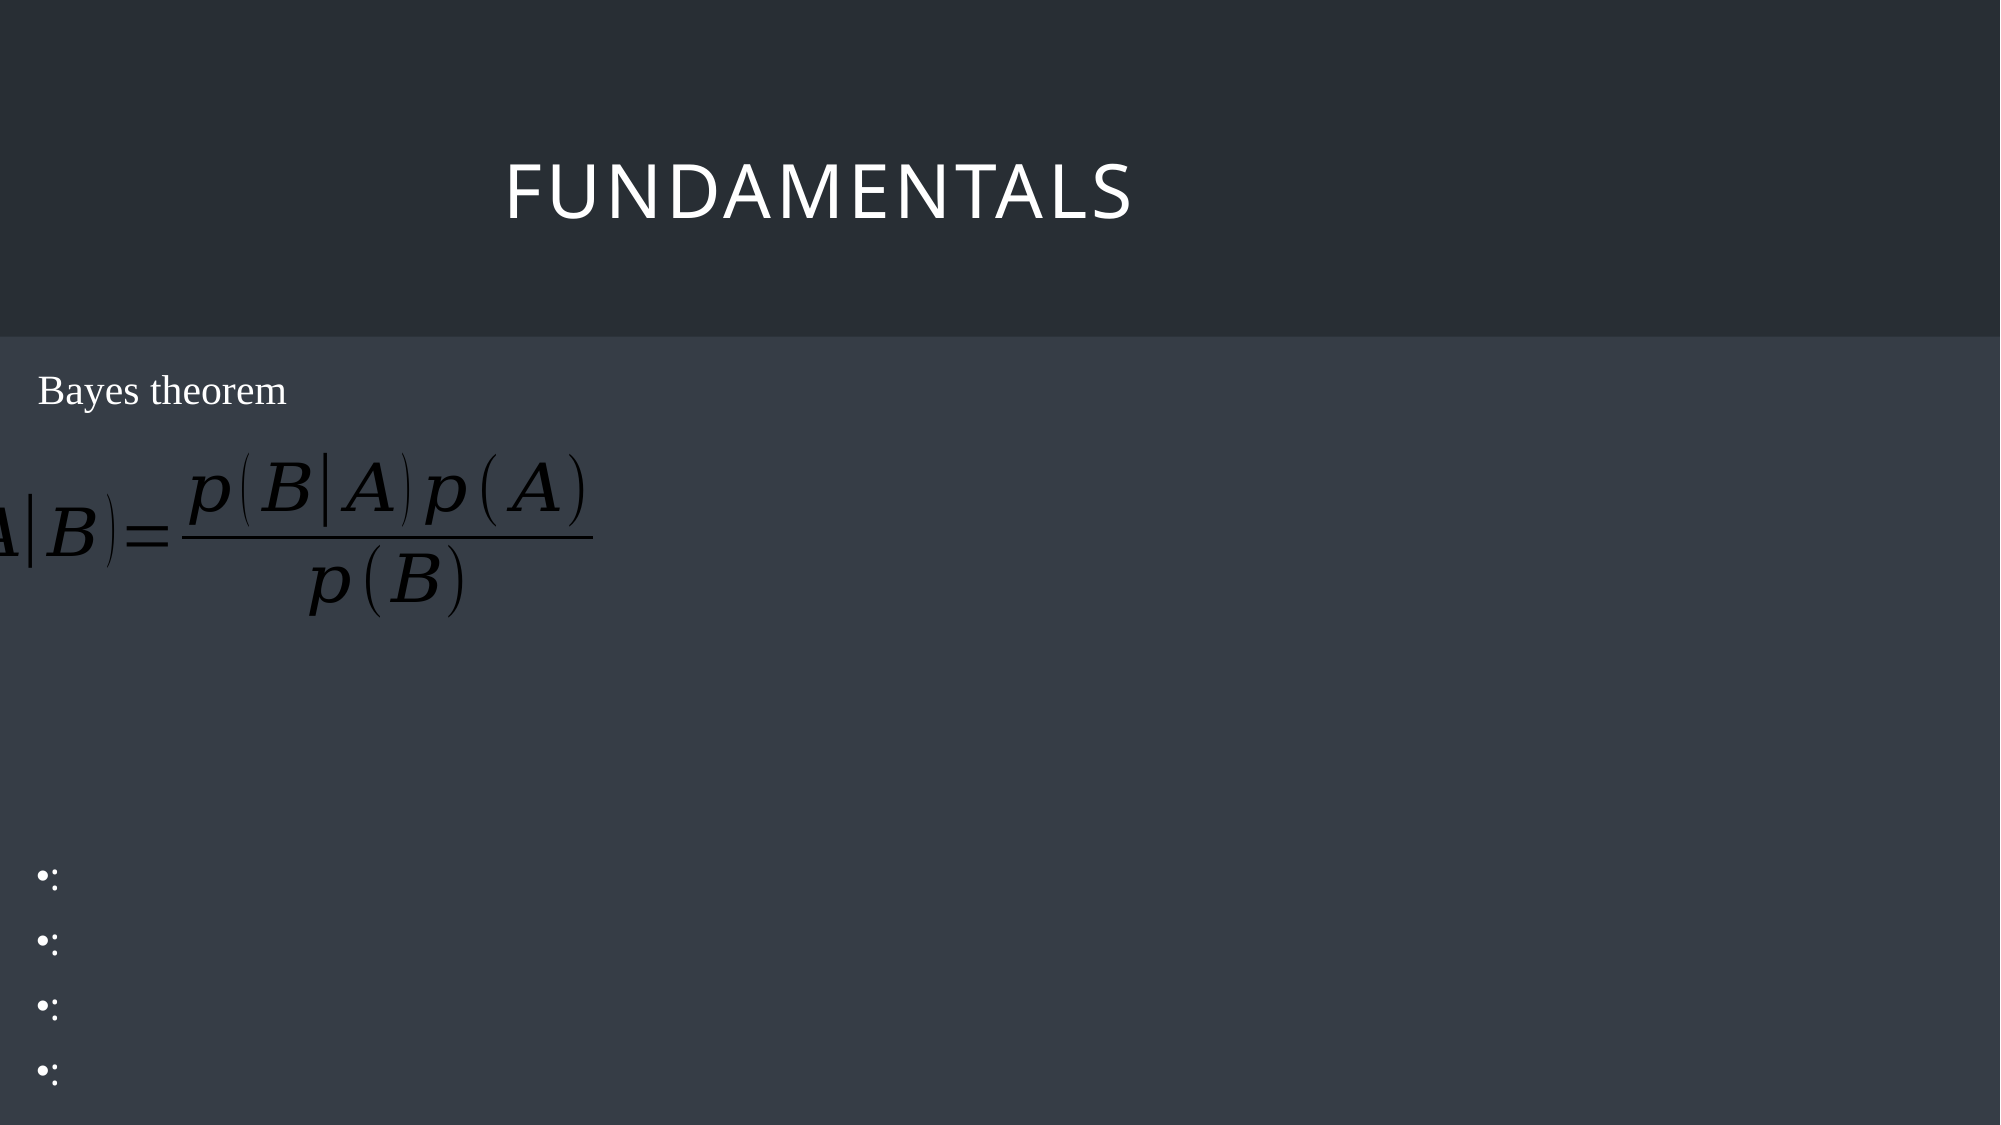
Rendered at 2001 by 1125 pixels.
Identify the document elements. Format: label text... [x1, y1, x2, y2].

text_box [0, 338, 2000, 1125]
text_box FUNDAMENTALs [187, 105, 1450, 283]
text_box Bayes theorem [22, 355, 427, 421]
text_box [0, 0, 2000, 338]
